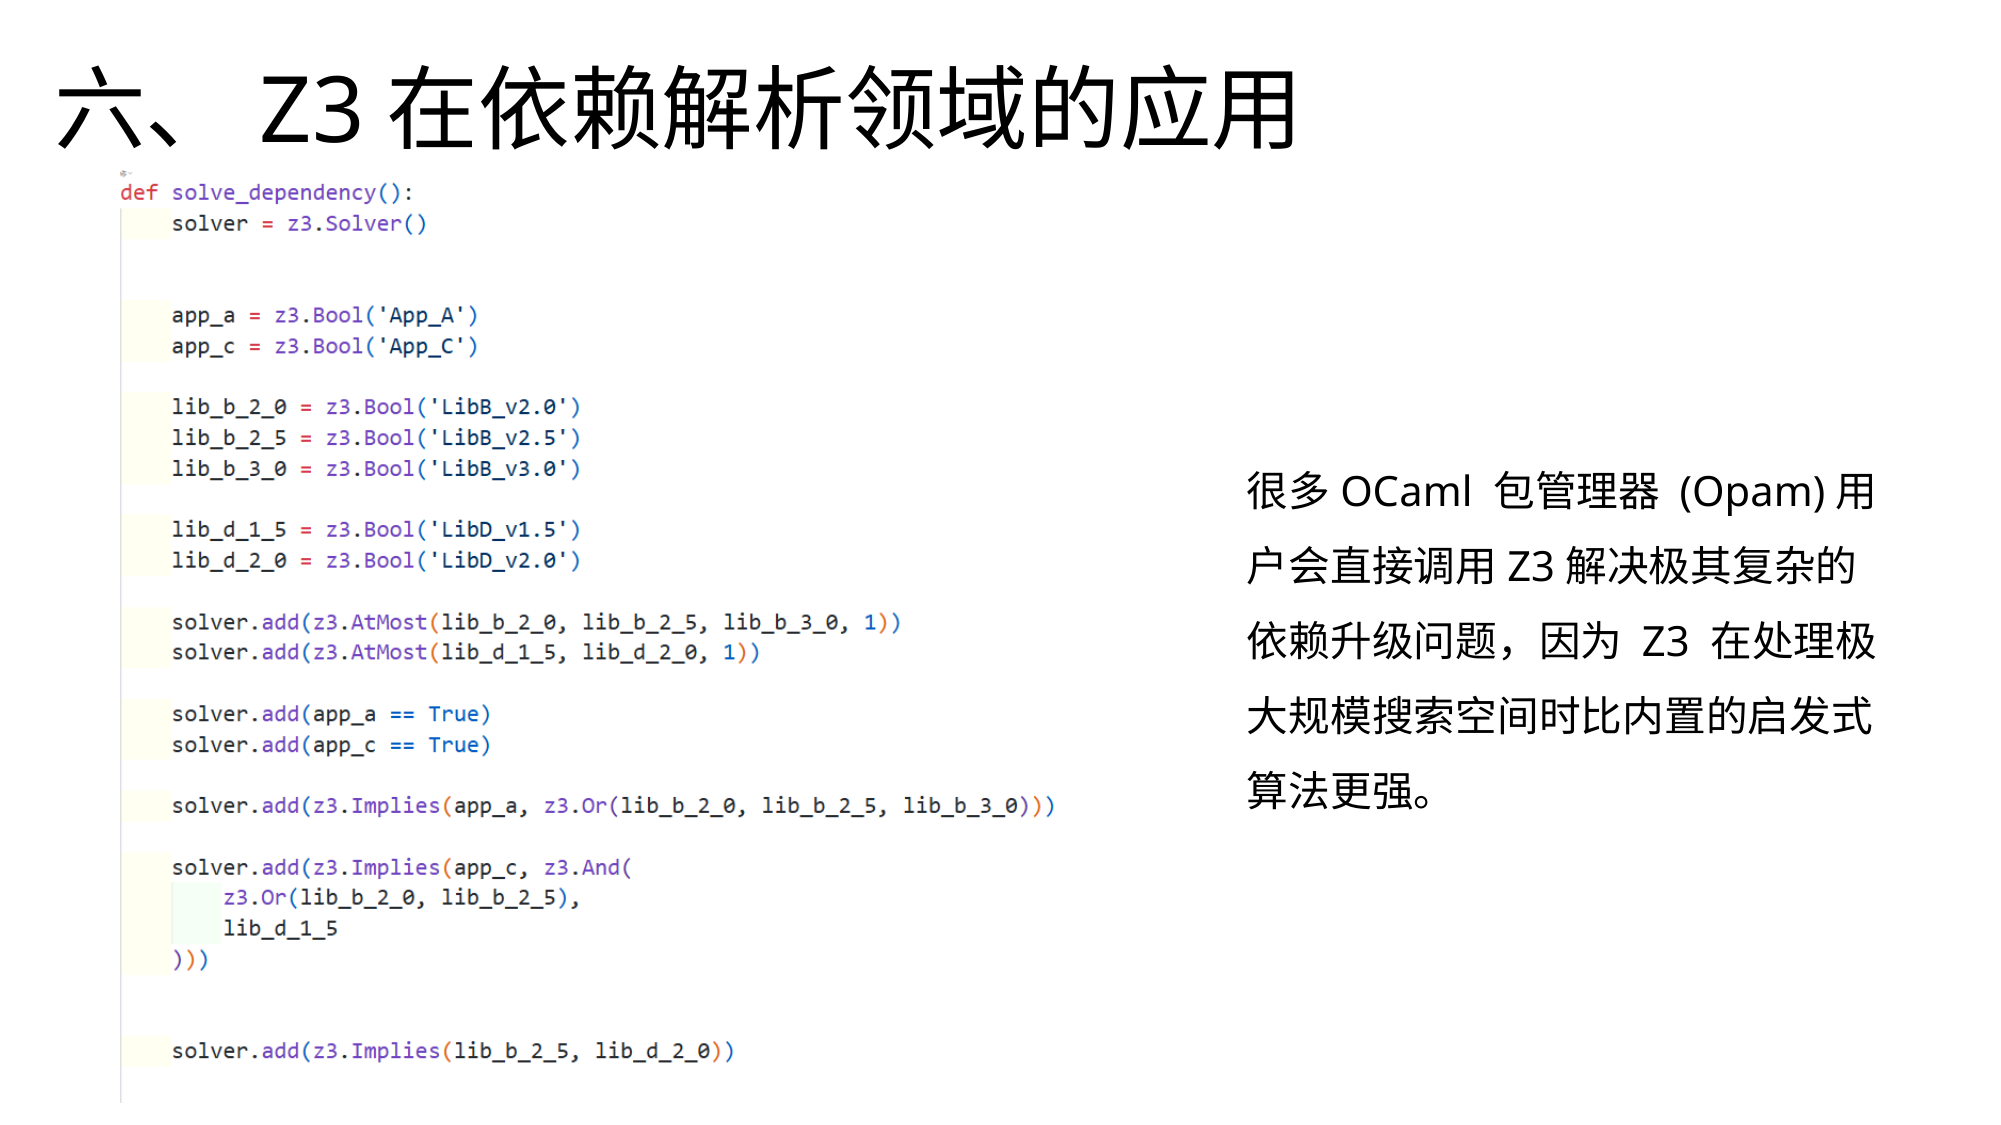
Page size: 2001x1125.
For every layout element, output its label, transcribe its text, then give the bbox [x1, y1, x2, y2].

picture [102, 170, 1130, 1103]
text_box 很多OCaml 包管理器 (Opam)用户会直接调用Z3解决极其复杂的依赖升级问题，因为 Z3 在处理极大规模搜索空间时比内置的启发式算法更强。 [1232, 432, 1898, 823]
text_box 六、Z3在依赖解析领域的应用 [39, 43, 1904, 169]
